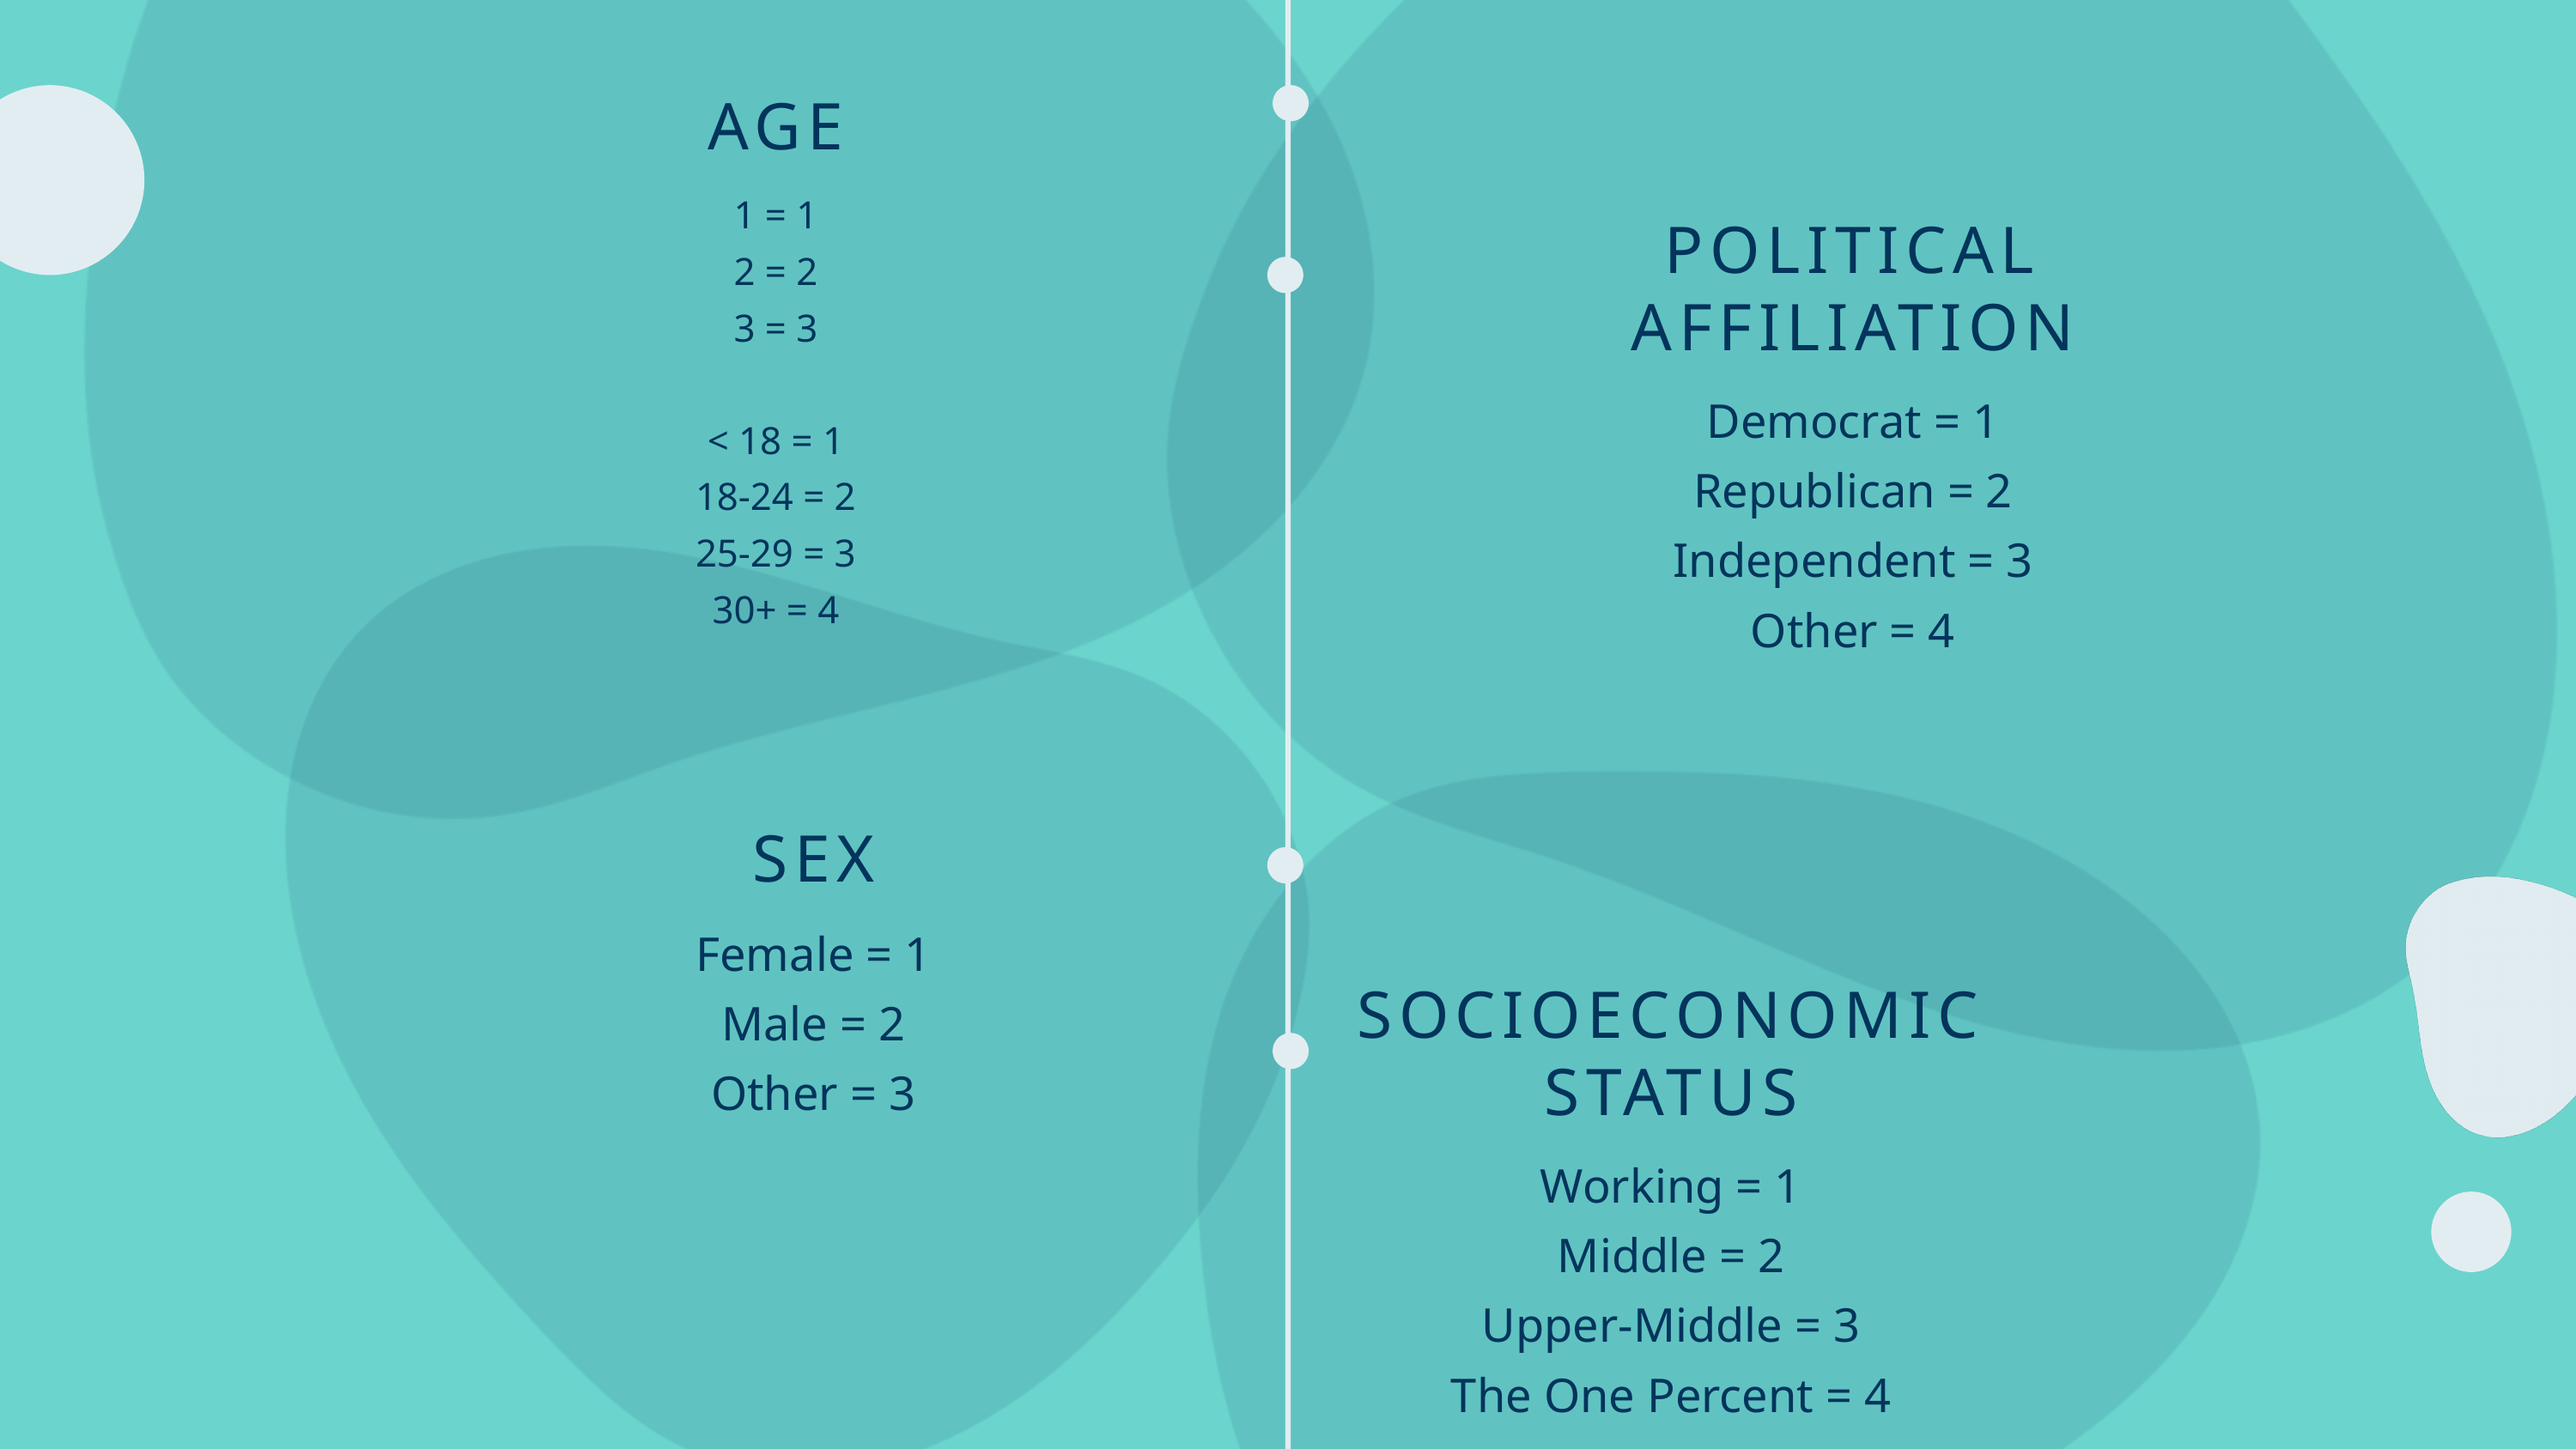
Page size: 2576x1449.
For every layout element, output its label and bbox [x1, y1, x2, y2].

text_box [413, 84, 1139, 615]
text_box [2430, 1191, 2512, 1273]
text_box [1267, 256, 1304, 294]
text_box [1272, 84, 1309, 122]
text_box [0, 84, 145, 276]
text_box [1308, 973, 2034, 1410]
text_box [451, 817, 1176, 1110]
text_box [1272, 1032, 1309, 1070]
text_box [1267, 846, 1304, 884]
text_box [1490, 209, 2216, 645]
picture [39, 0, 2576, 1449]
